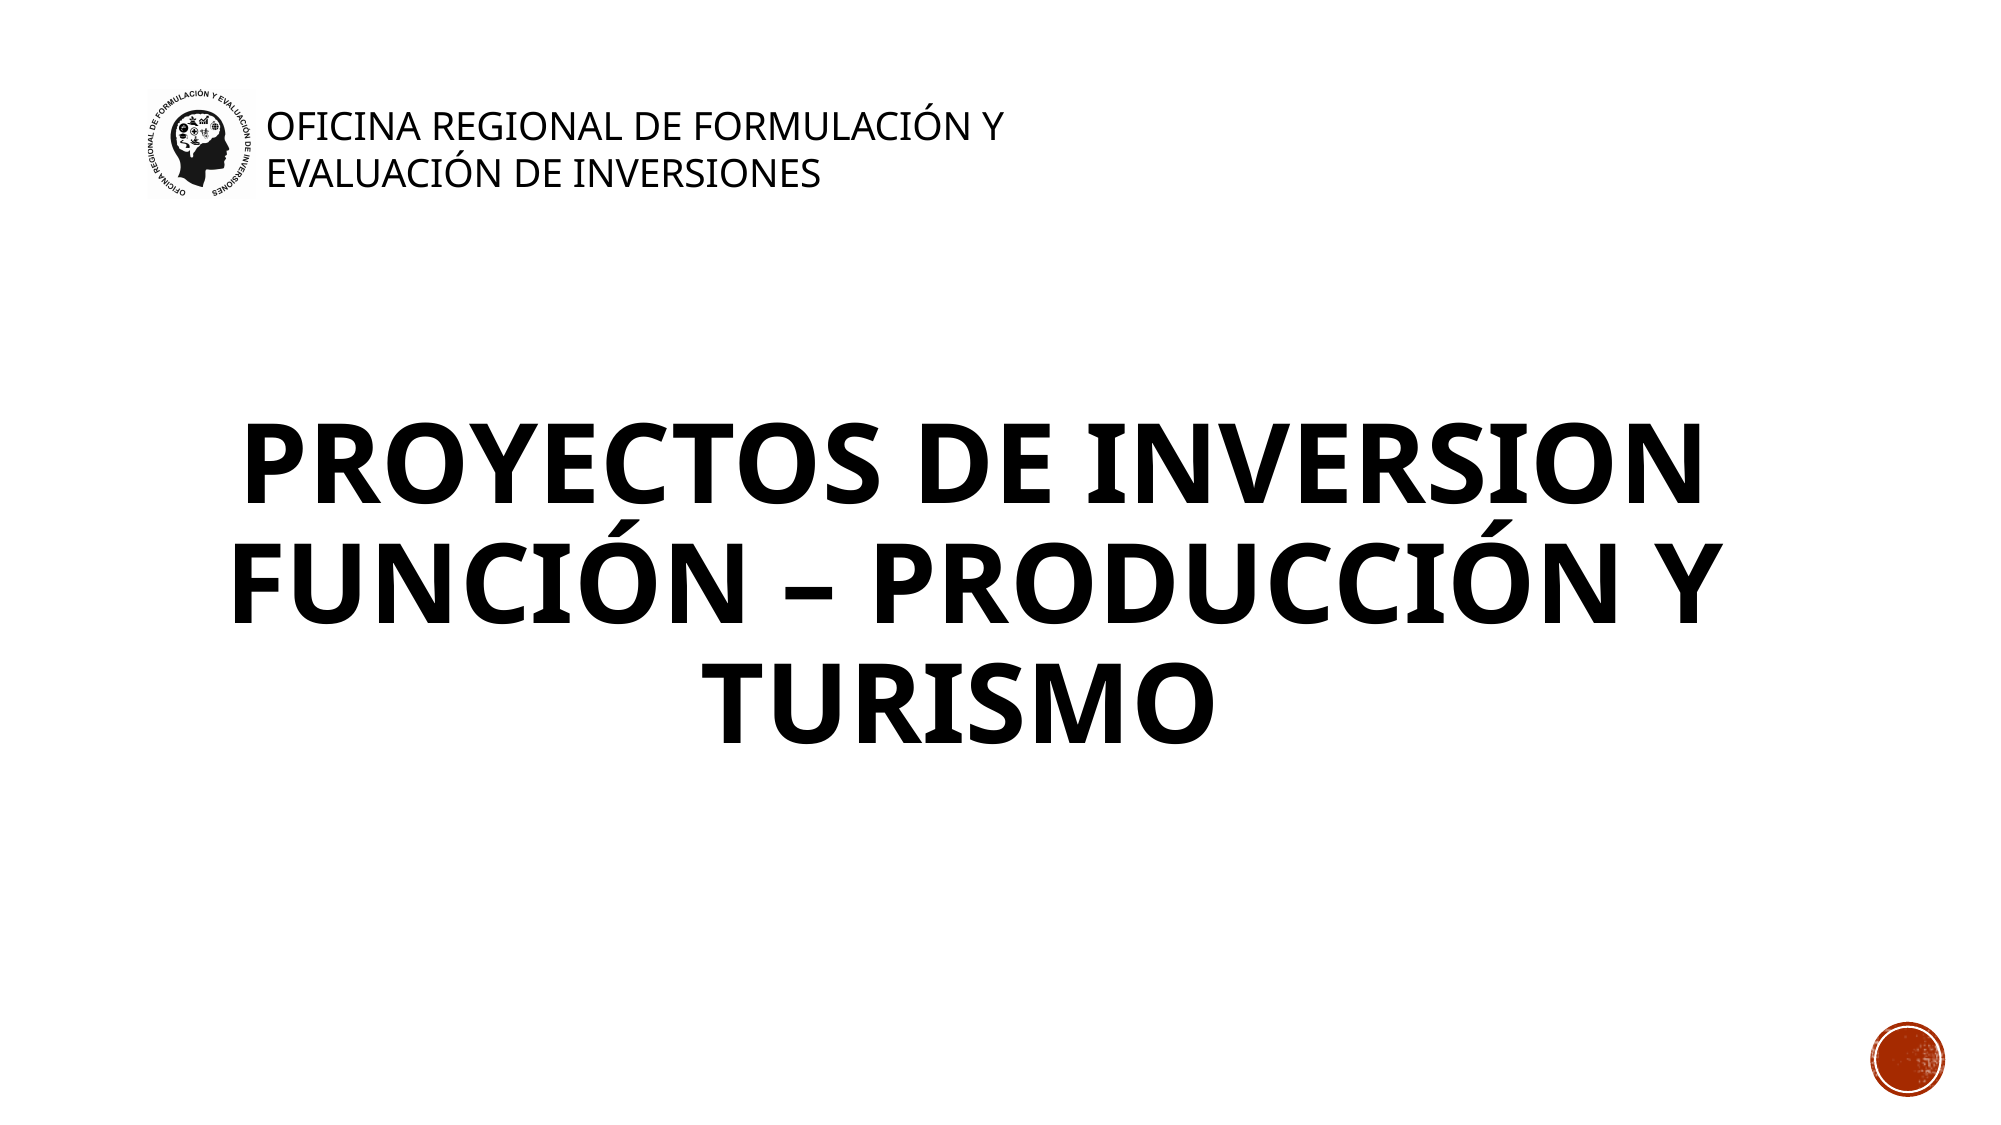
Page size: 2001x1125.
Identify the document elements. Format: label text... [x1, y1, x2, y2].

picture [147, 89, 256, 199]
title Proyectos de inversion Función – Producción y turismo [201, 407, 1750, 718]
text_box Oficina regional de formulación y evaluación de inversiones [265, 89, 1200, 195]
